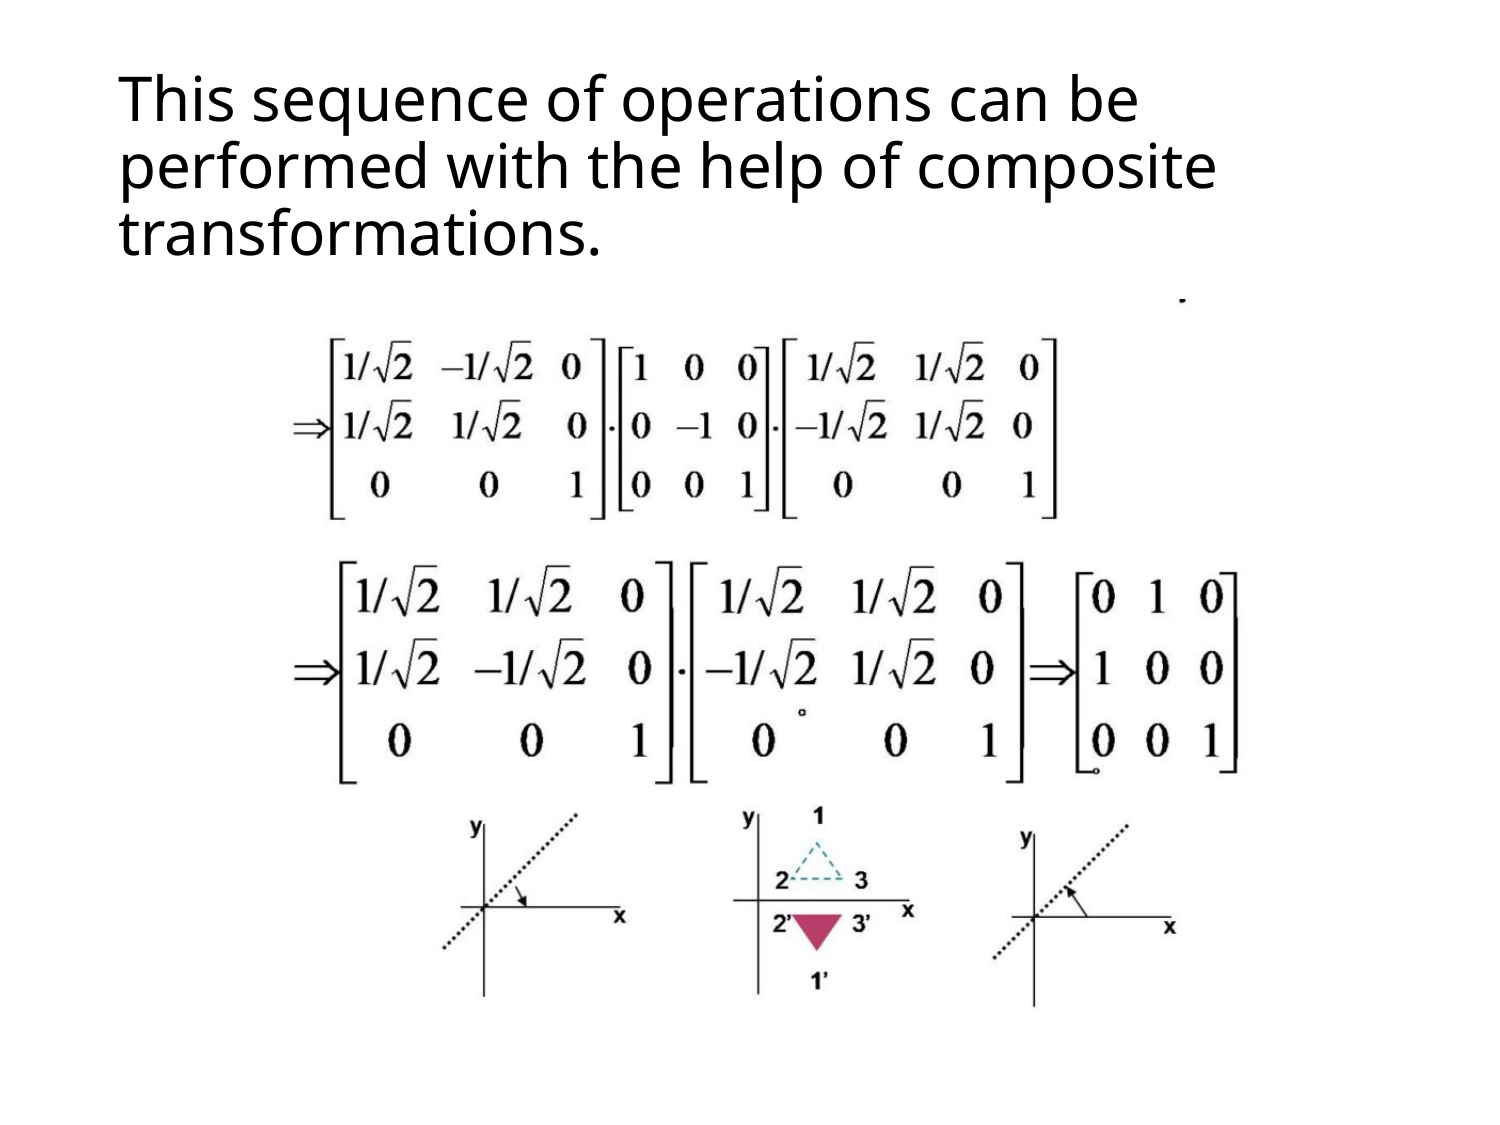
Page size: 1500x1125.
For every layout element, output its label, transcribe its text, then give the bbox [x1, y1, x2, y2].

title This sequence of operations can be performed with the help of composite transformations. [103, 59, 1397, 278]
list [242, 299, 1258, 1014]
